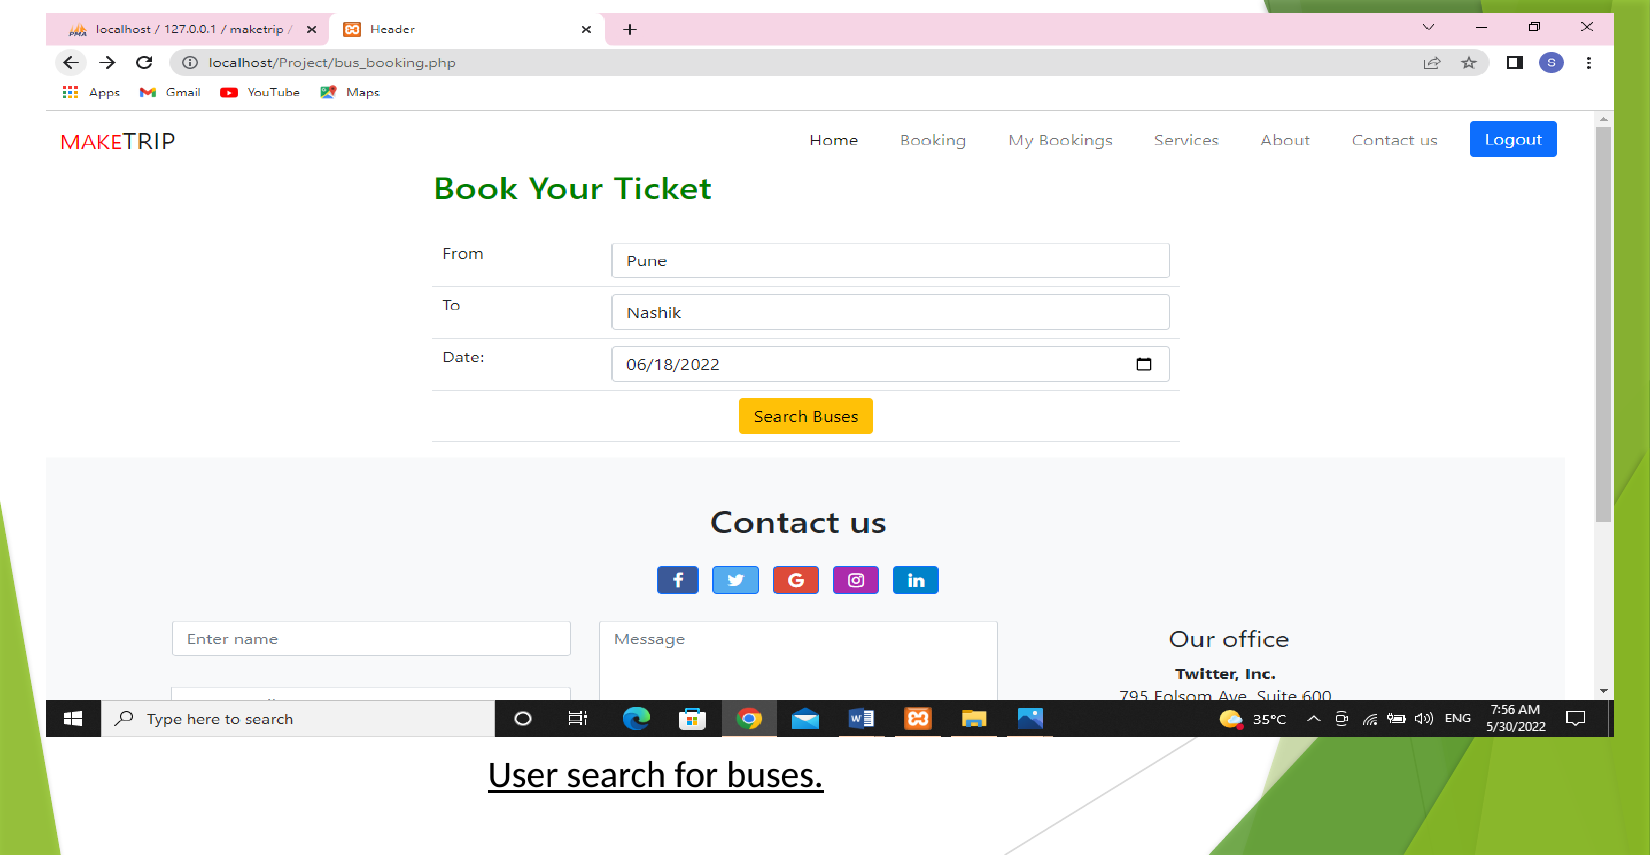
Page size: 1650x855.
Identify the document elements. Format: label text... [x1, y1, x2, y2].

text_box User search for buses. [473, 748, 840, 803]
picture [45, 13, 1615, 737]
